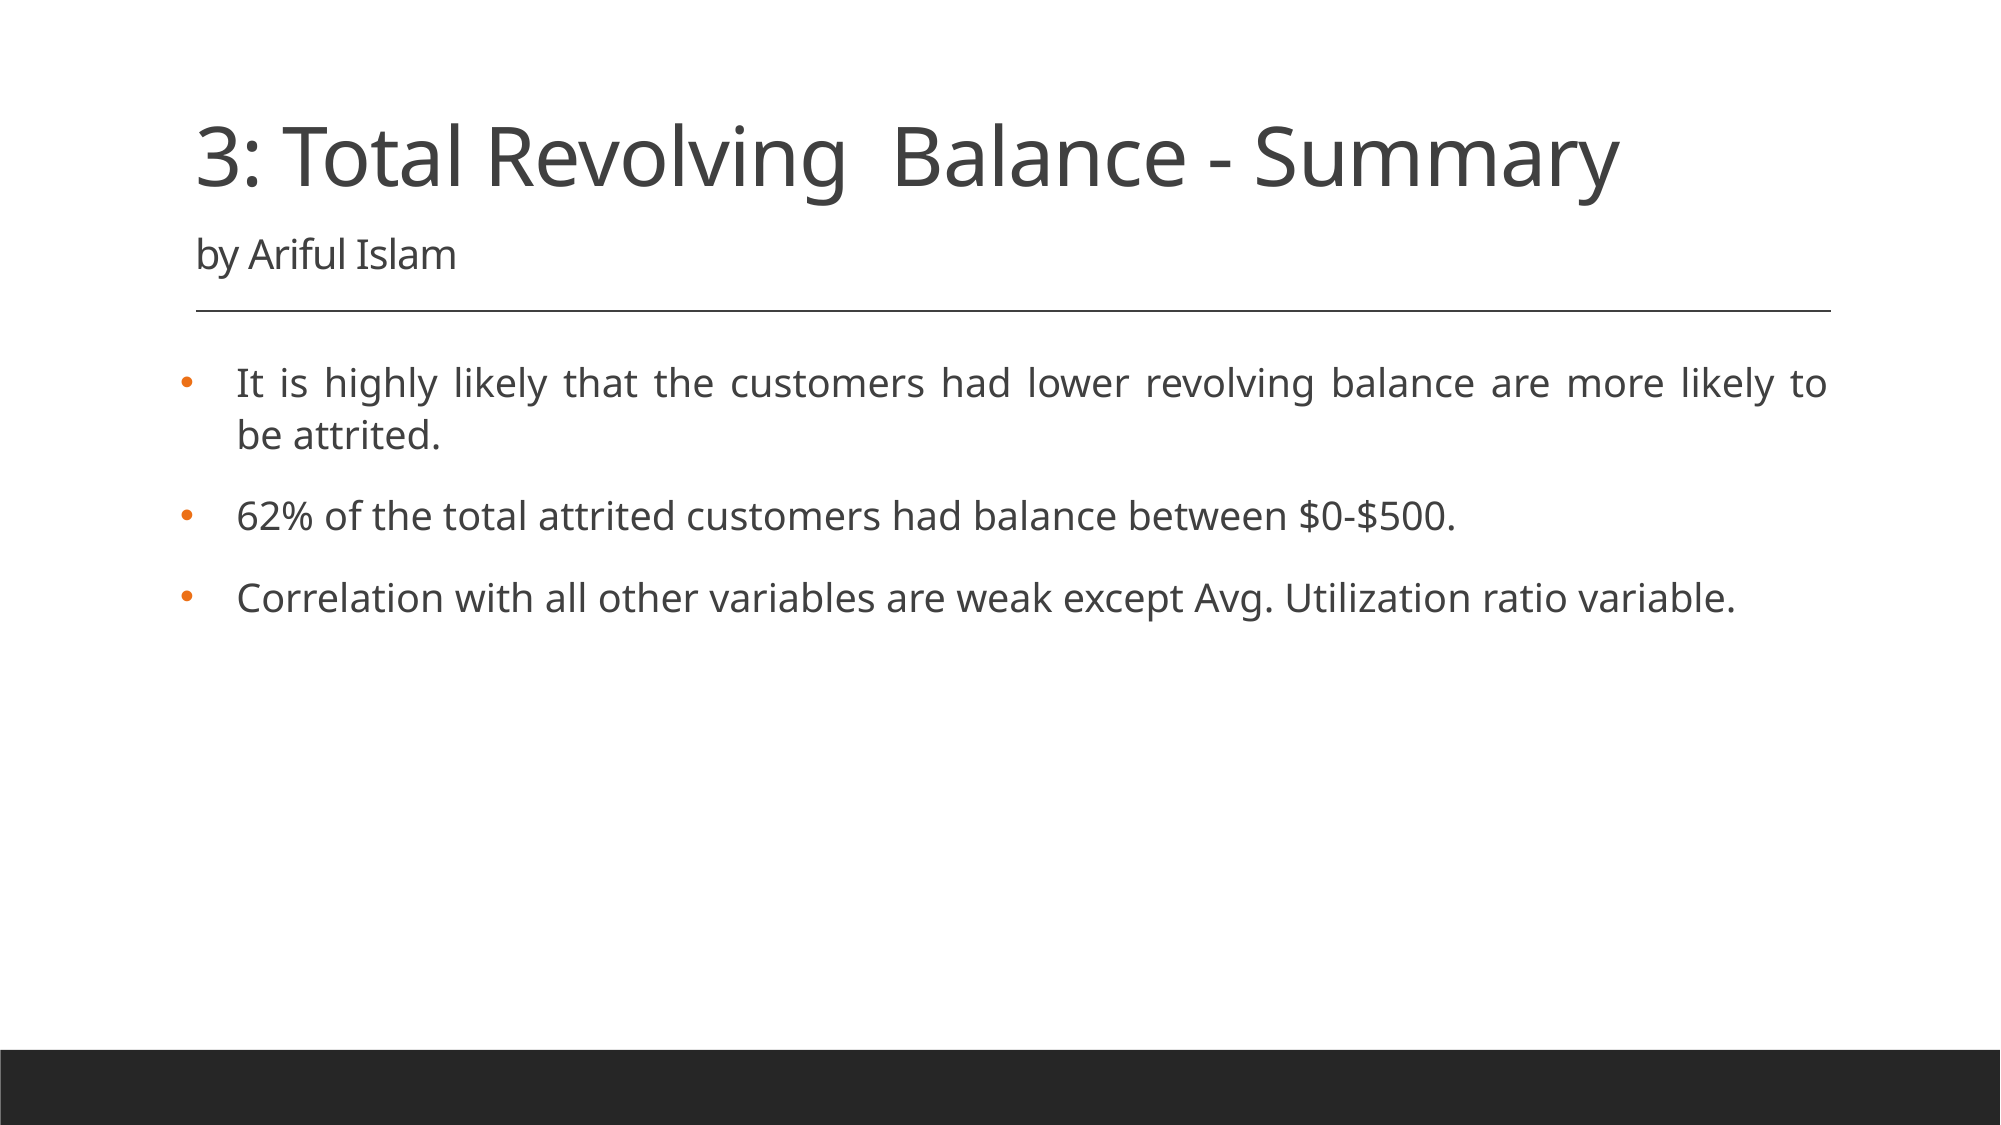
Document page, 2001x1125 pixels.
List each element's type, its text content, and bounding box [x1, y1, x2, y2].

list It is highly likely that the customers had lower revolving balance are more likely to be attrited. 62% of the total attrited customers had balance between $0-$500. Correlation with all other variables are weak except Avg. Utilization ratio variable. [180, 345, 1830, 963]
title 3: Total Revolving Balance - Summary by Ariful Islam [180, 47, 1830, 285]
